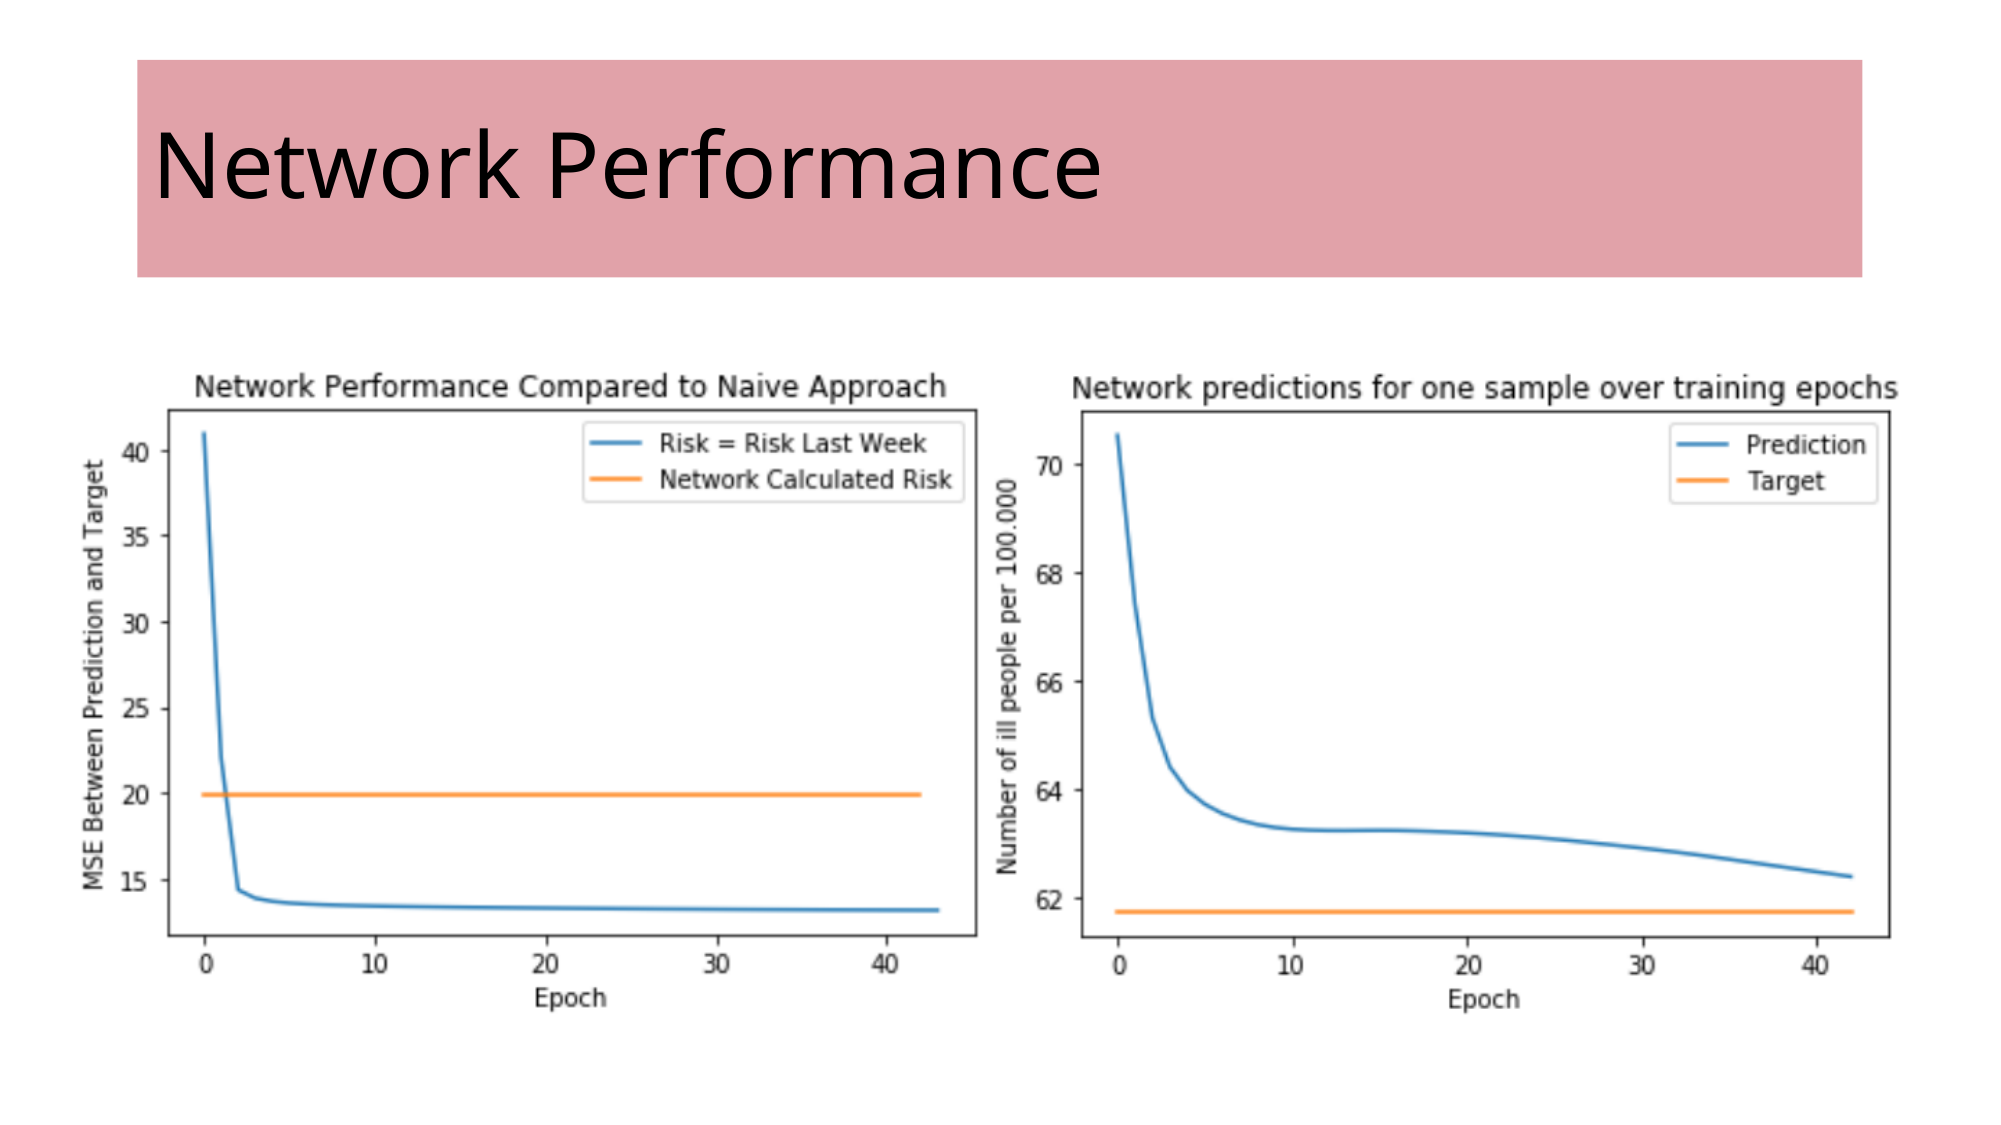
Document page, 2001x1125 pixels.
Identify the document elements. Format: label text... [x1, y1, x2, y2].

picture [66, 361, 1902, 1022]
title Network Performance [137, 59, 1863, 278]
